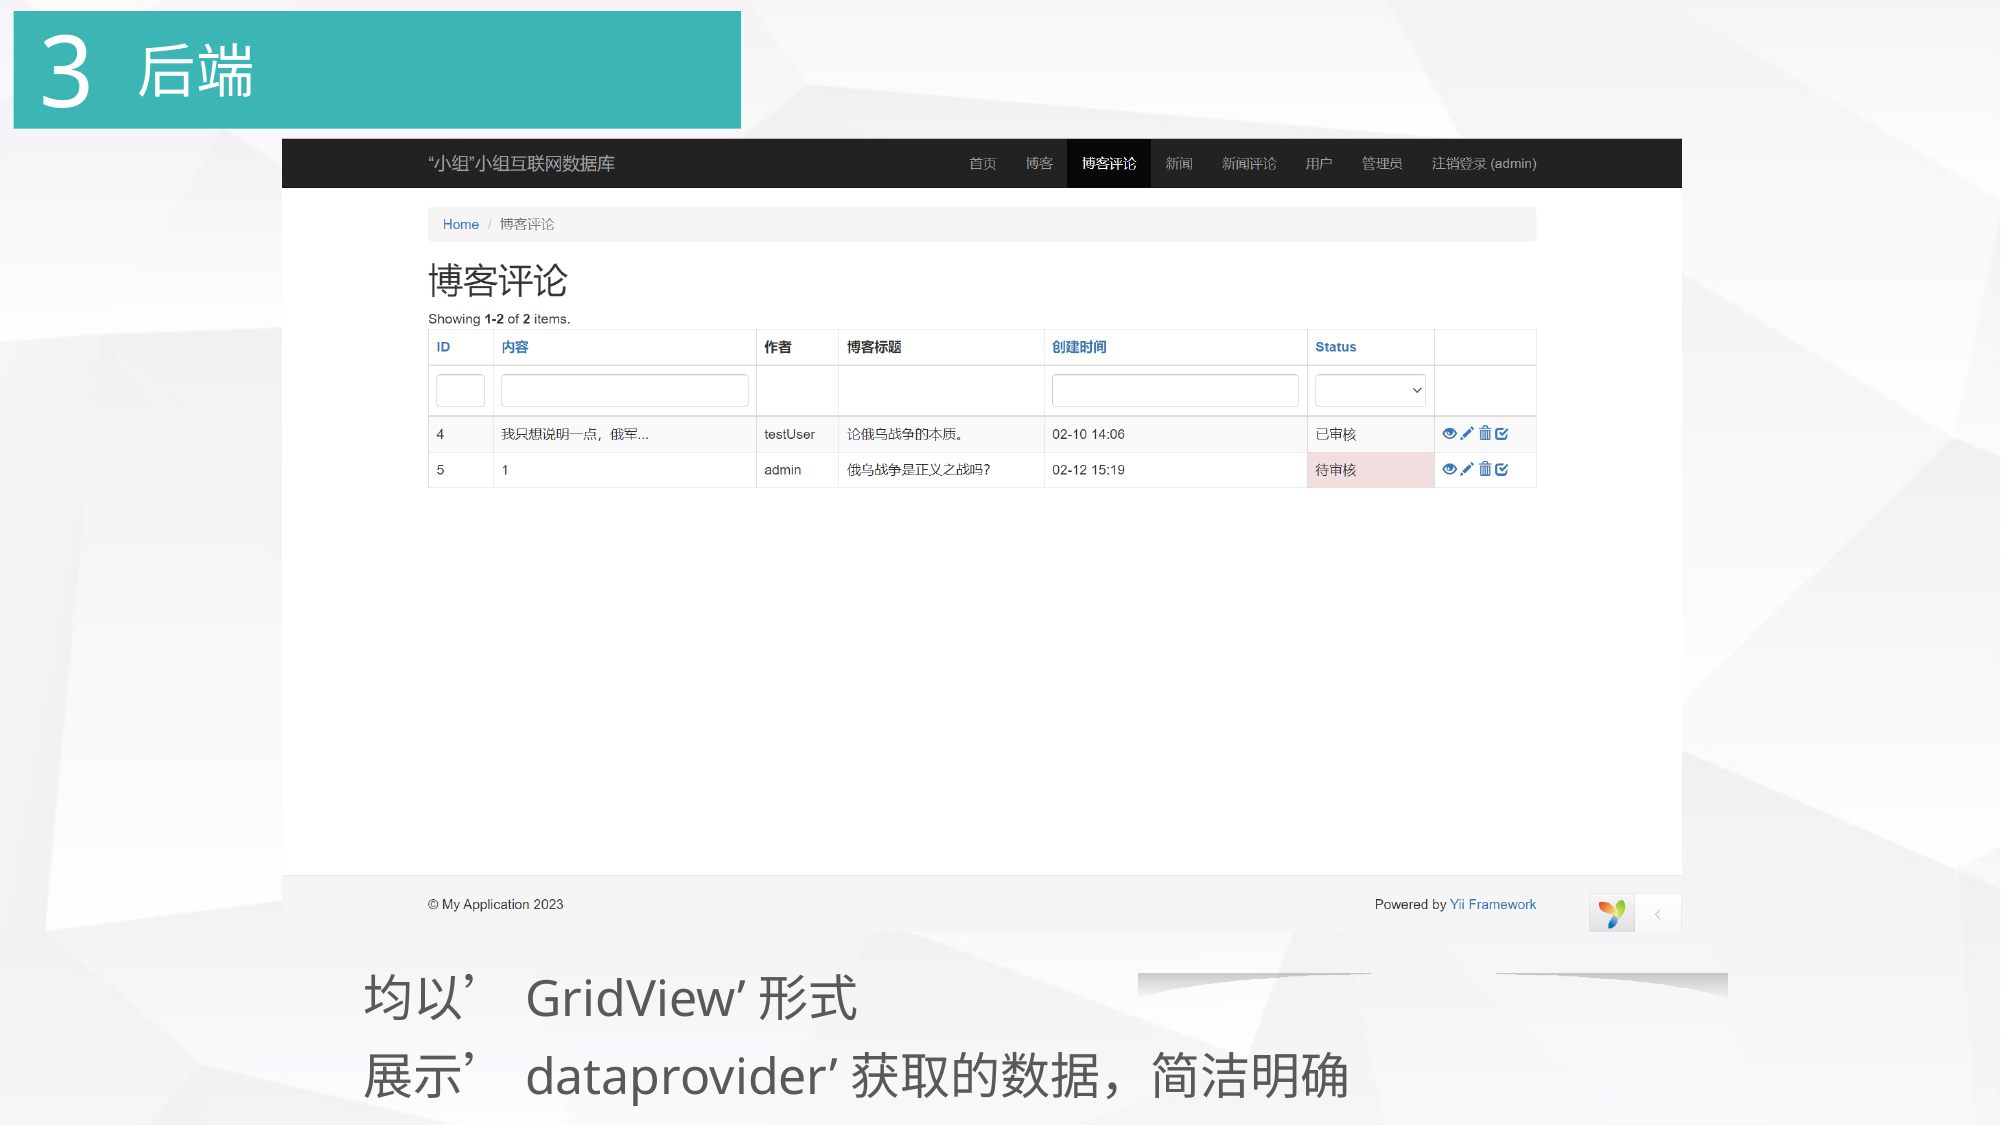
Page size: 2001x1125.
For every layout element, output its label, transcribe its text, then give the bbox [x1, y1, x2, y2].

picture [0, 0, 2001, 1125]
text_box 均以’GridView’形式 展示’dataprovider’获取的数据，简洁明确 [348, 941, 1547, 1113]
text_box 3 [21, 0, 110, 135]
text_box [13, 10, 21, 130]
text_box [1137, 972, 1386, 1002]
text_box 后端 [123, 27, 750, 112]
text_box [1480, 972, 1729, 1002]
text_box [110, 10, 742, 130]
